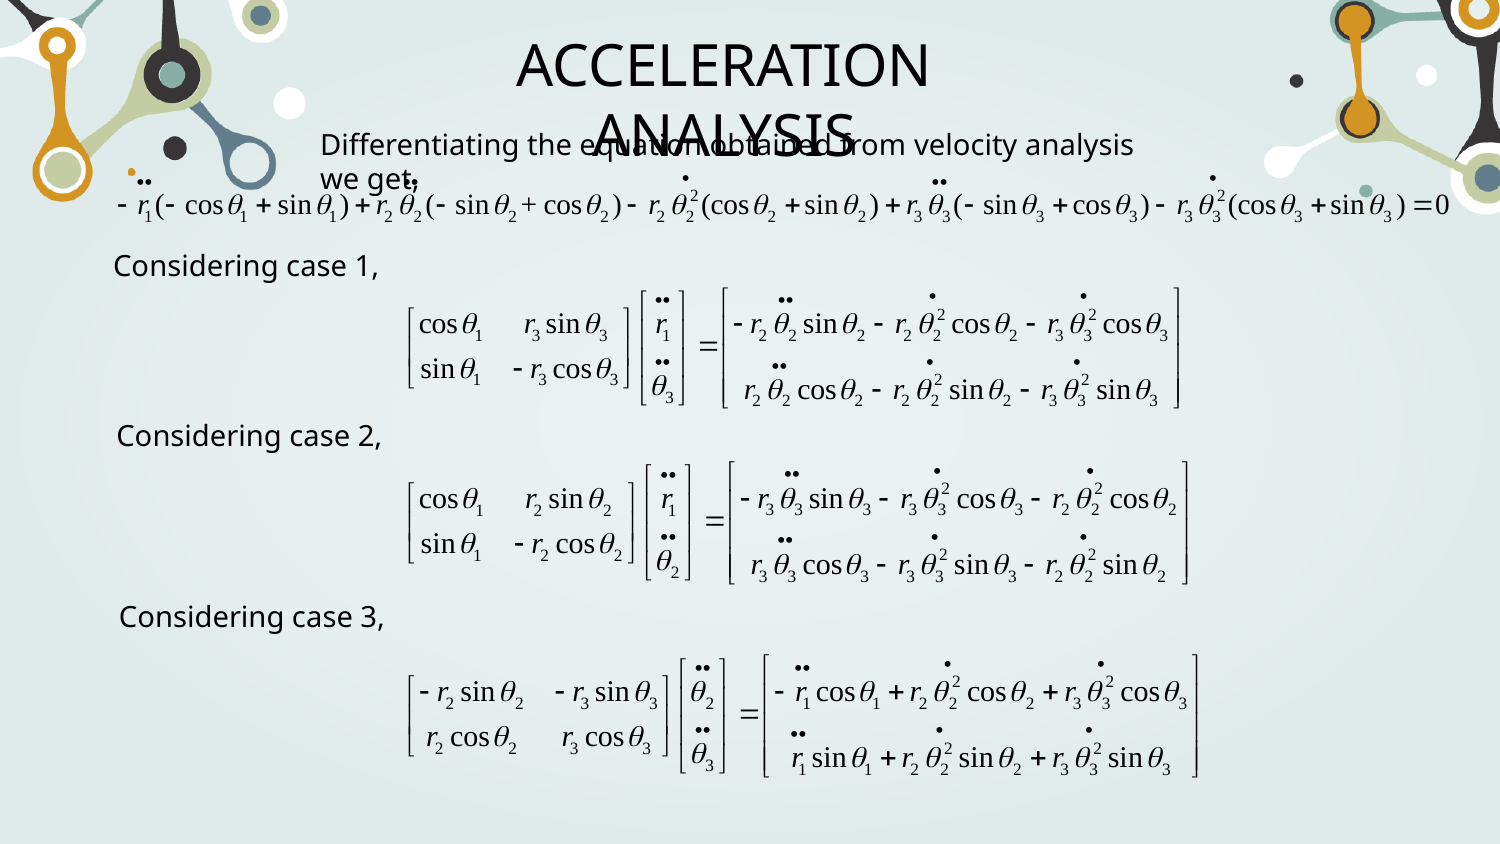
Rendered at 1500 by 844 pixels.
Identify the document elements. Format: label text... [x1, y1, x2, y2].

text_box Considering case 2, [101, 409, 398, 460]
picture [0, 0, 1500, 844]
text_box Considering case 3, [104, 590, 401, 641]
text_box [401, 455, 1200, 591]
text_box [401, 281, 1192, 416]
text_box Differentiating the equation obtained from velocity analysis we get, [305, 118, 1196, 164]
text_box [112, 165, 1455, 230]
text_box Considering case 1, [98, 240, 402, 290]
text_box ACCELERATION ANALYSIS [433, 20, 1016, 118]
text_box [401, 648, 1210, 785]
